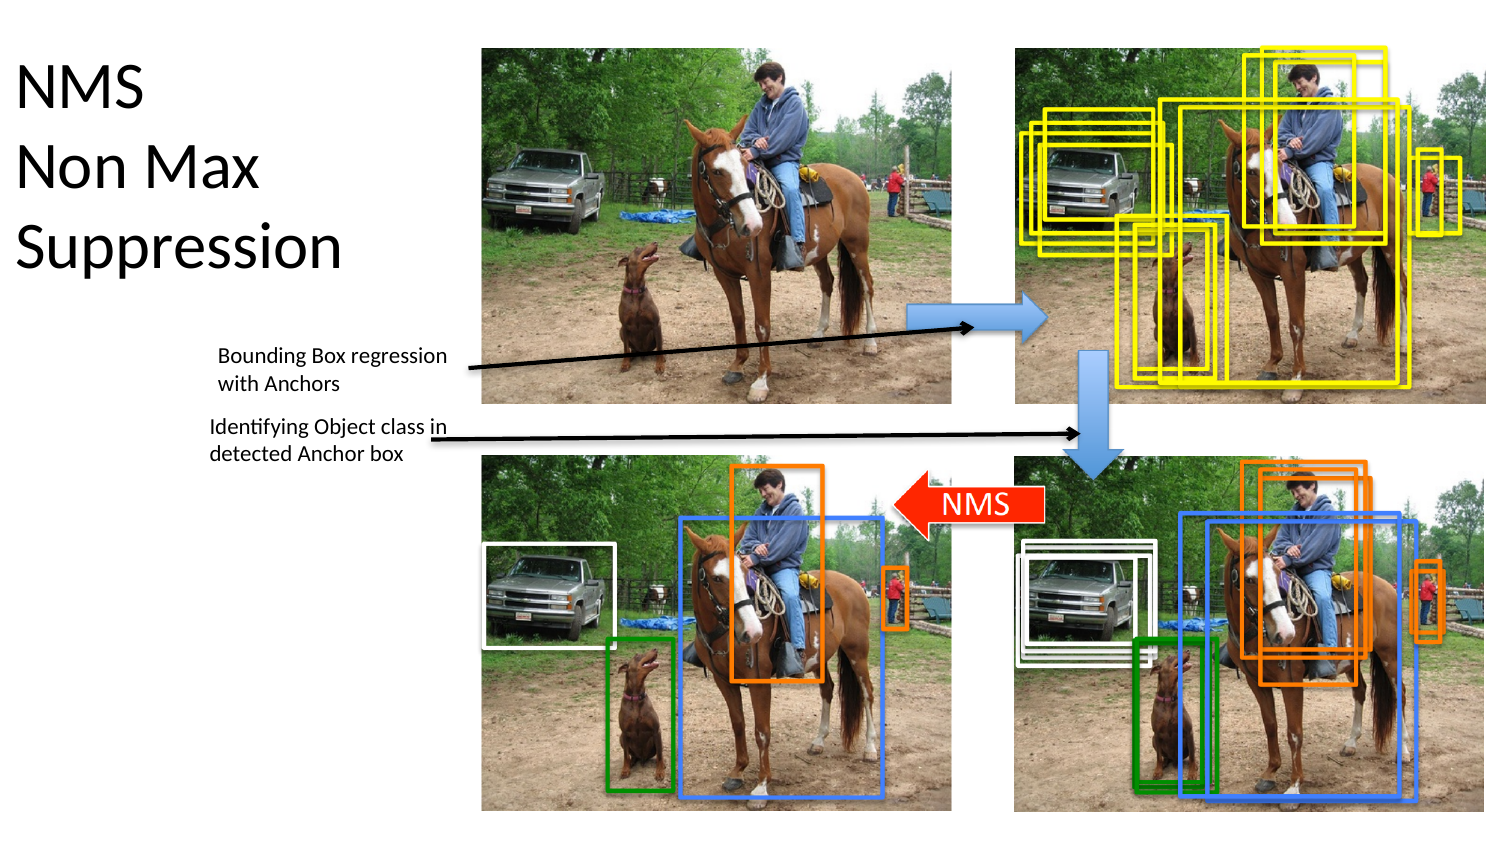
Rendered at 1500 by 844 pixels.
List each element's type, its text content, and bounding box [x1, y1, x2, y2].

text_box Bounding Box regression with Anchors [203, 333, 461, 403]
title NMS Non Max Suppression [0, 0, 888, 340]
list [466, 31, 1494, 824]
text_box Identifying Object class in detected Anchor box [194, 404, 461, 474]
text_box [469, 327, 975, 369]
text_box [430, 433, 1081, 440]
